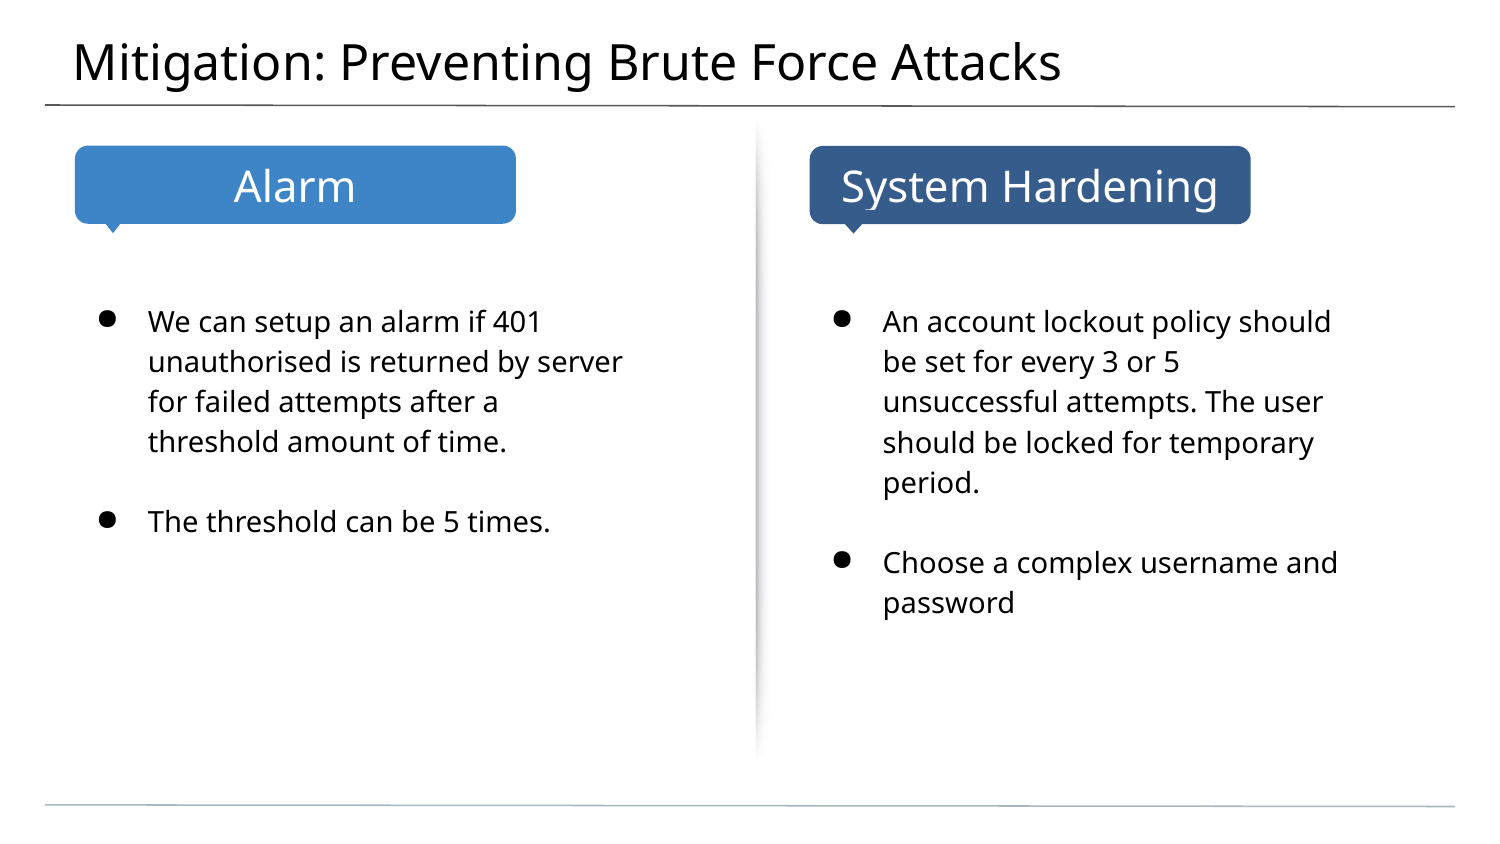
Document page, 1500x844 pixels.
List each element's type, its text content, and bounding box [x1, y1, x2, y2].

picture [703, 107, 839, 782]
subtitle An account lockout policy should be set for every 3 or 5 unsuccessful attempts. The user should be locked for temporary period. Choose a complex username and password [732, 263, 1438, 805]
title Mitigation: Preventing Brute Force Attacks [0, 0, 1500, 88]
subtitle We can setup an alarm if 401 unauthorised is returned by server for failed attempts after a threshold amount of time. The threshold can be 5 times. [0, 262, 704, 805]
